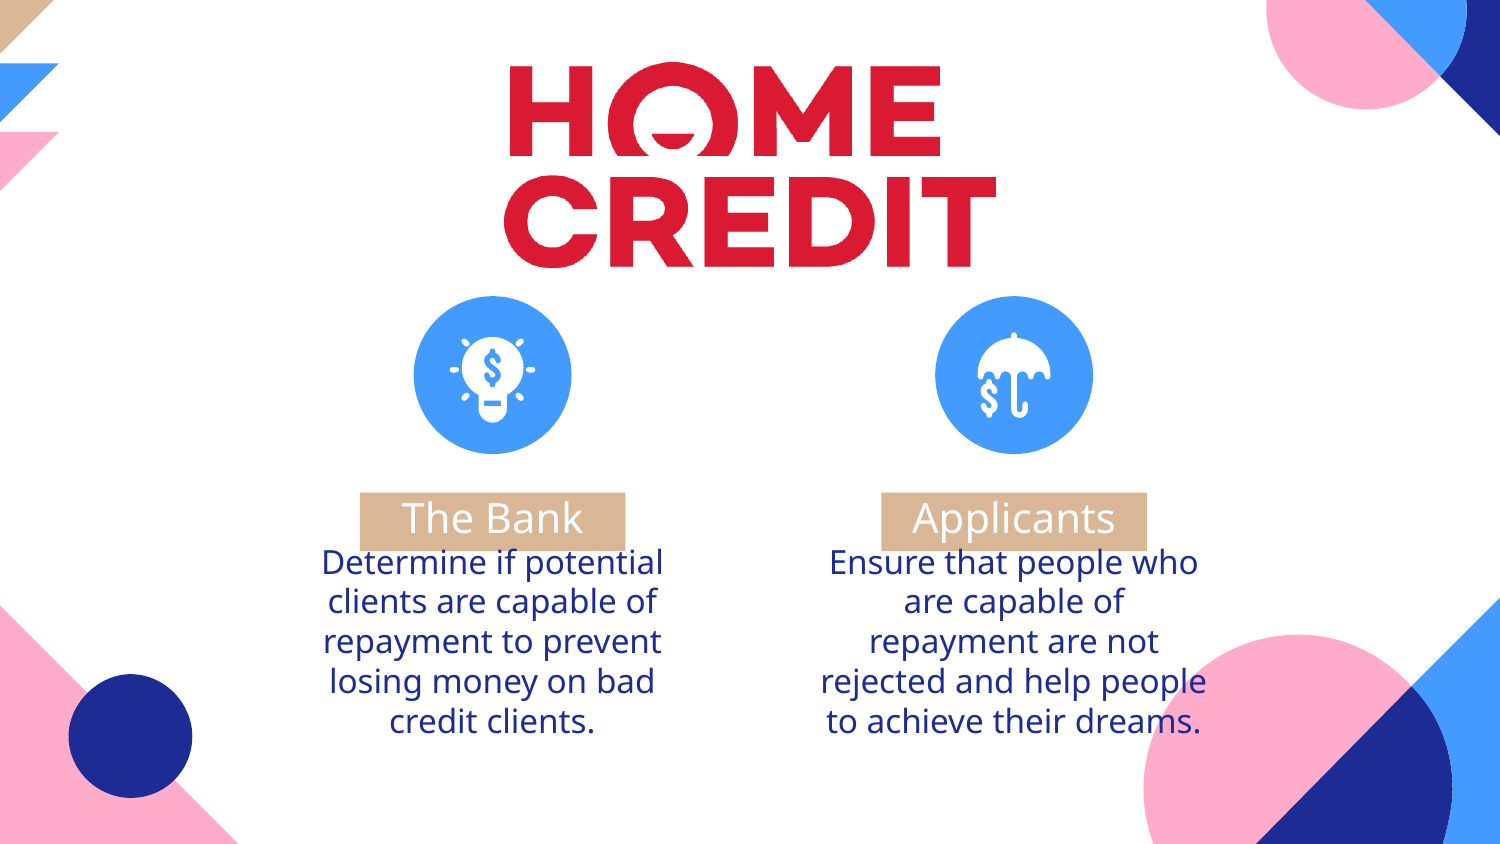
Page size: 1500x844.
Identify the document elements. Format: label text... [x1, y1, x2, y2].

subtitle Determine if potential clients are capable of repayment to prevent losing money on bad credit clients. [281, 556, 704, 725]
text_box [977, 332, 1051, 419]
subtitle The Bank [359, 492, 626, 552]
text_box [449, 336, 536, 423]
subtitle Ensure that people who are capable of repayment are not rejected and help people to achieve their dreams. [803, 556, 1225, 725]
subtitle Applicants [881, 492, 1147, 552]
text_box [413, 296, 572, 455]
picture [504, 61, 996, 268]
text_box [935, 296, 1094, 455]
